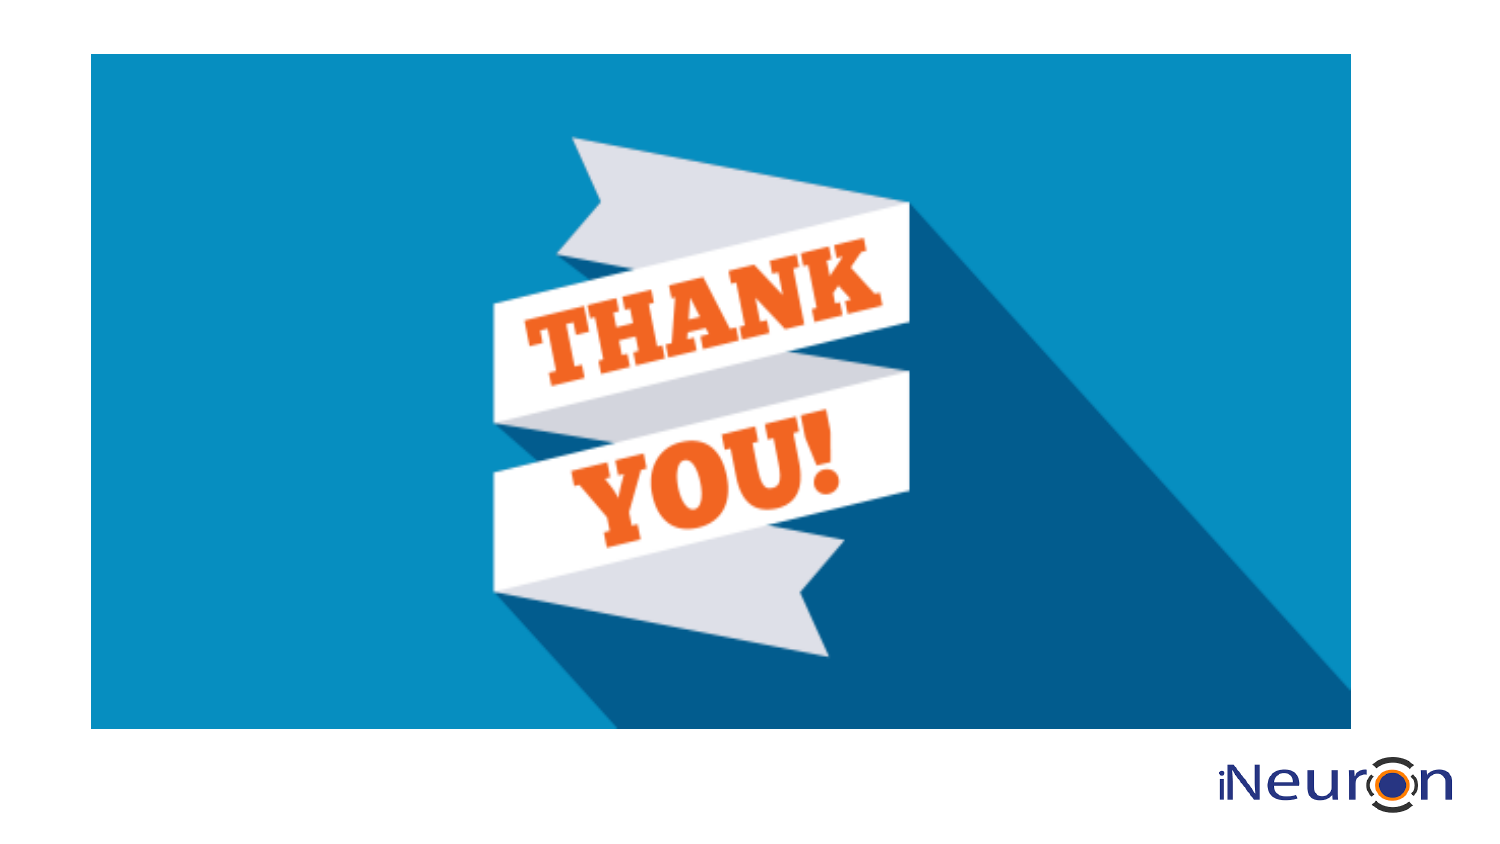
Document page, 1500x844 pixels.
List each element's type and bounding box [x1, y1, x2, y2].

picture [1216, 748, 1458, 815]
picture [493, 137, 1351, 730]
